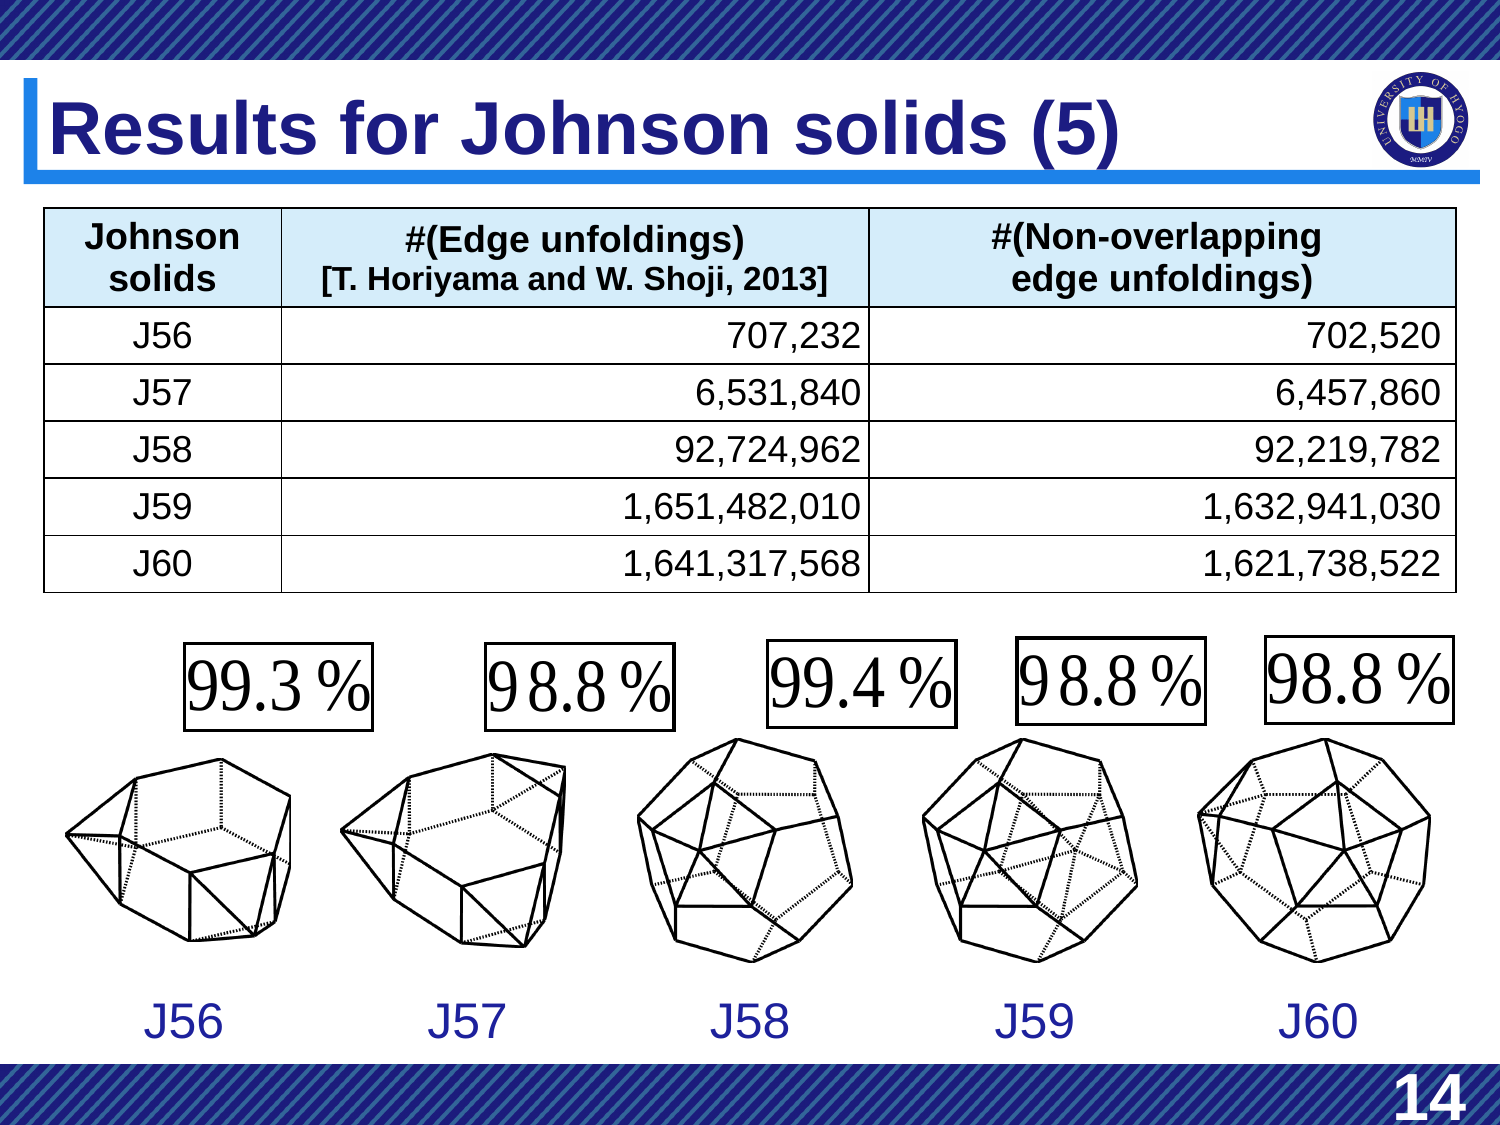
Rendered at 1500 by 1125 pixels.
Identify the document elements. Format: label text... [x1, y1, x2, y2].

table_cell J59 [45, 479, 281, 535]
table_cell J57 [45, 365, 281, 420]
table_cell 702,520 [870, 308, 1455, 363]
title Results for Johnson solids (5) [33, 71, 1469, 178]
table_cell 92,219,782 [870, 422, 1455, 477]
slide_number 14 [1143, 1068, 1482, 1120]
text_box J60 [1206, 981, 1431, 1056]
table_cell 1,651,482,010 [282, 479, 868, 535]
table_cell 6,531,840 [282, 365, 868, 420]
text_box J59 [922, 981, 1147, 1056]
picture [65, 758, 292, 943]
picture [339, 752, 566, 948]
table_header Johnson solids [45, 209, 281, 306]
picture [0, 0, 1500, 60]
table_cell 1,641,317,568 [282, 536, 868, 592]
table_cell J56 [45, 308, 281, 363]
table_cell 6,457,860 [870, 365, 1455, 420]
table_cell 1,632,941,030 [870, 479, 1455, 535]
text_box J57 [355, 981, 580, 1056]
picture [1196, 737, 1431, 963]
table_cell J60 [45, 536, 281, 592]
table_header #(Edge unfoldings) [T. Horiyama and W. Shoji, 2013] [282, 209, 868, 306]
table_cell J58 [45, 422, 281, 477]
table_cell 707,232 [282, 308, 868, 363]
table_cell 92,724,962 [282, 422, 868, 477]
table_cell 1,621,738,522 [870, 536, 1455, 592]
text_box J56 [71, 981, 297, 1056]
table_header #(Non-overlapping edge unfoldings) [870, 209, 1455, 306]
text_box J58 [637, 981, 863, 1056]
picture [922, 737, 1138, 963]
picture [0, 1064, 1500, 1125]
picture [637, 737, 853, 963]
